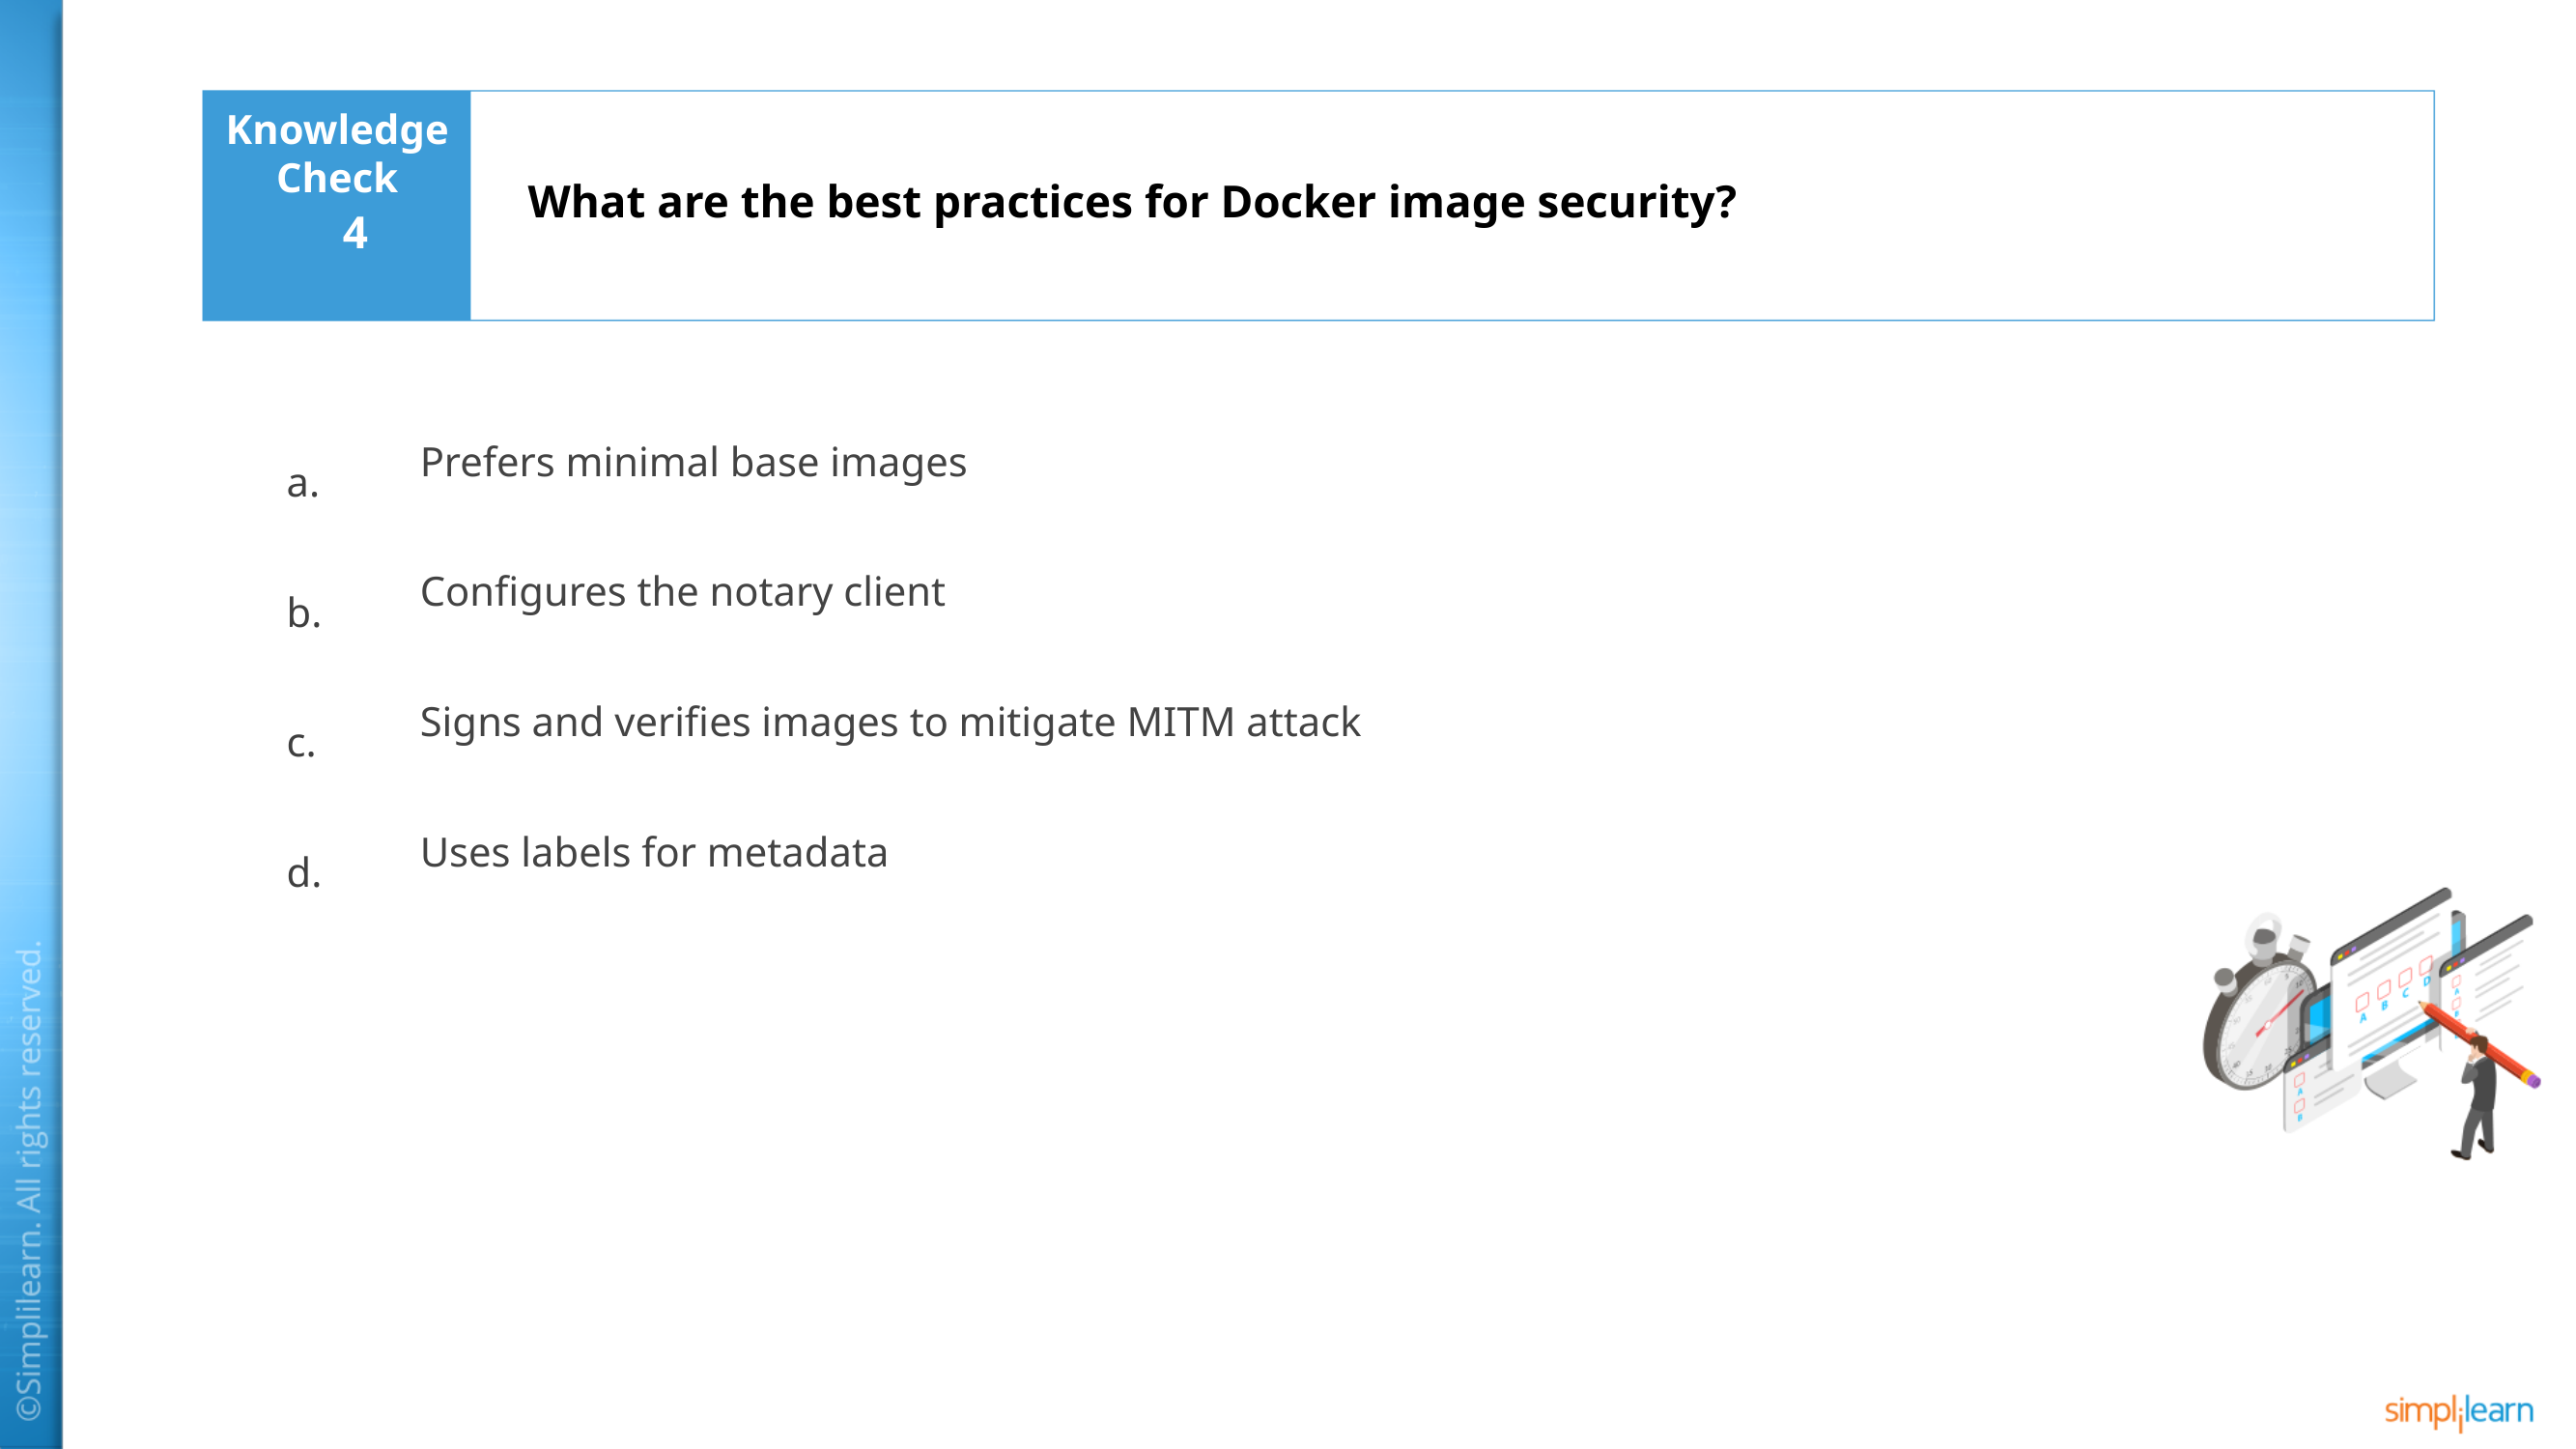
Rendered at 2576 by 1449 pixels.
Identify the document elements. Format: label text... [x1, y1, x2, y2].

list Uses labels for metadata [369, 832, 2152, 944]
list Prefers minimal base images [369, 441, 2152, 554]
list What are the best practices for Docker image security? [477, 90, 2430, 317]
list 4 [203, 203, 472, 310]
picture [0, 0, 2576, 1449]
list Signs and verifies images to mitigate MITM attack [369, 701, 2152, 813]
list Configures the notary client [369, 572, 2152, 684]
